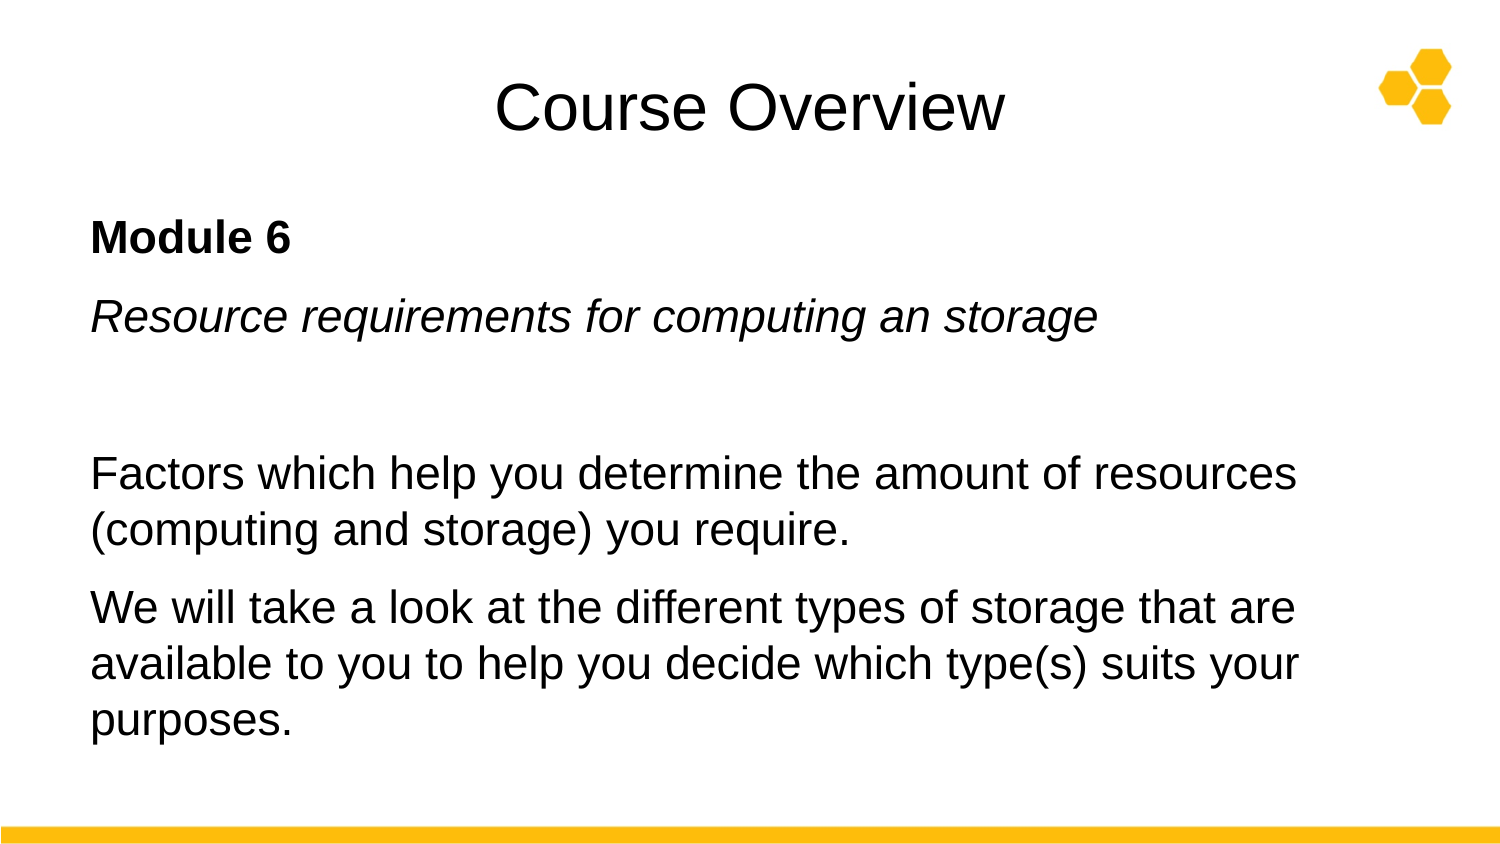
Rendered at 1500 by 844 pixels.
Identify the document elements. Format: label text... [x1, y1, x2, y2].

picture [0, 0, 1500, 844]
title Course Overview [75, 33, 1425, 175]
list Module 6 Resource requirements for computing an storage Factors which help you determine the amount of resources (computing and storage) you require. We will take a look at the different types of storage that are available to you to help you decide which type(s) suits your purposes. [75, 199, 1425, 754]
